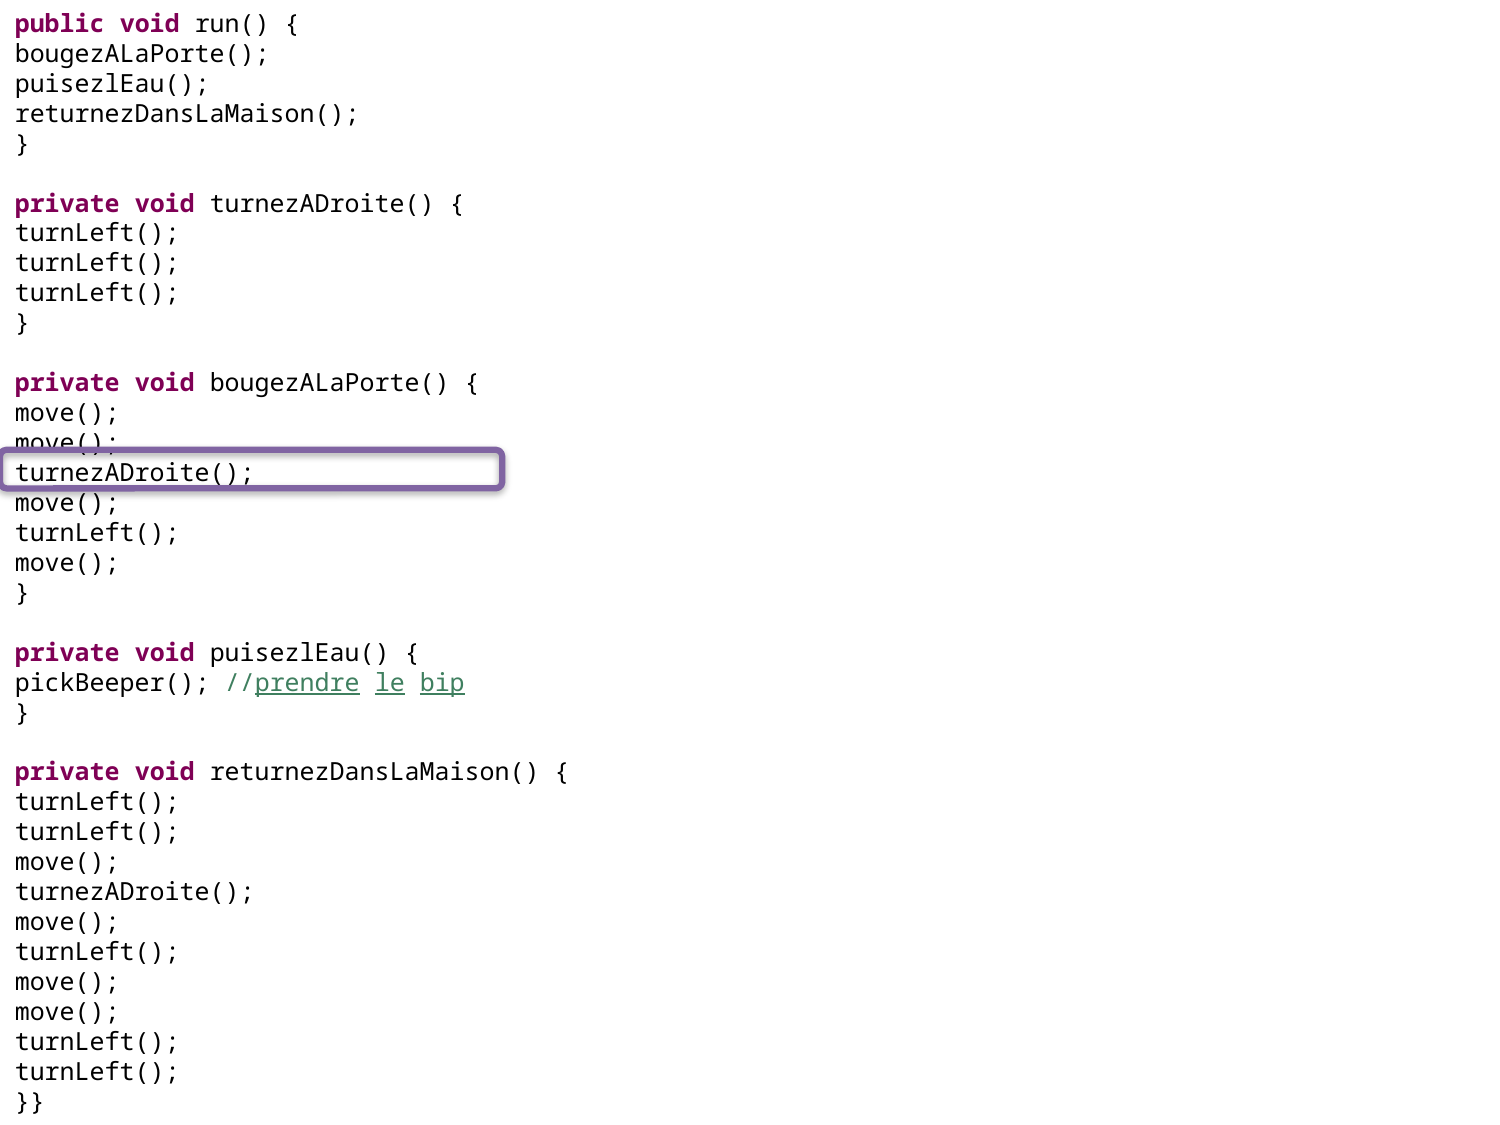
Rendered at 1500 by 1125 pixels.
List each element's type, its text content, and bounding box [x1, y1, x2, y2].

text_box [0, 448, 504, 490]
text_box public void run() { bougezALaPorte(); puisezlEau(); returnezDansLaMaison(); } private void turnezADroite() { turnLeft(); turnLeft(); turnLeft(); } private void bougezALaPorte() { move(); move(); turnezADroite(); move(); turnLeft(); move(); } private void puisezlEau() { pickBeeper(); //prendre le bip } private void returnezDansLaMaison() { turnLeft(); turnLeft(); move(); turnezADroite(); move(); turnLeft(); move(); move(); turnLeft(); turnLeft(); }} [0, 0, 750, 1123]
